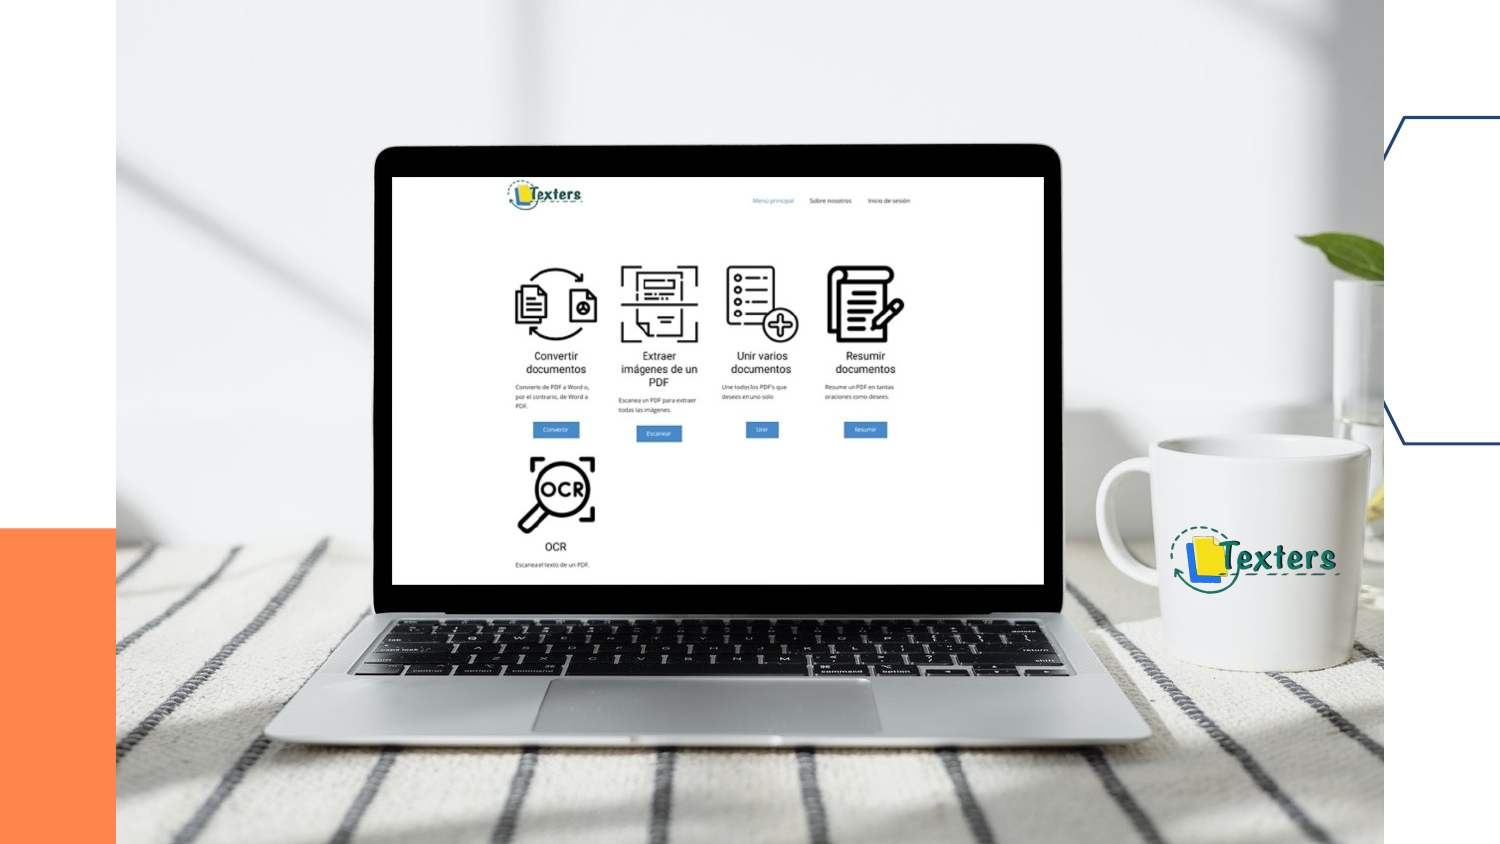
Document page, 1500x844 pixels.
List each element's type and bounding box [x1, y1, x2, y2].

picture [116, 0, 1384, 844]
